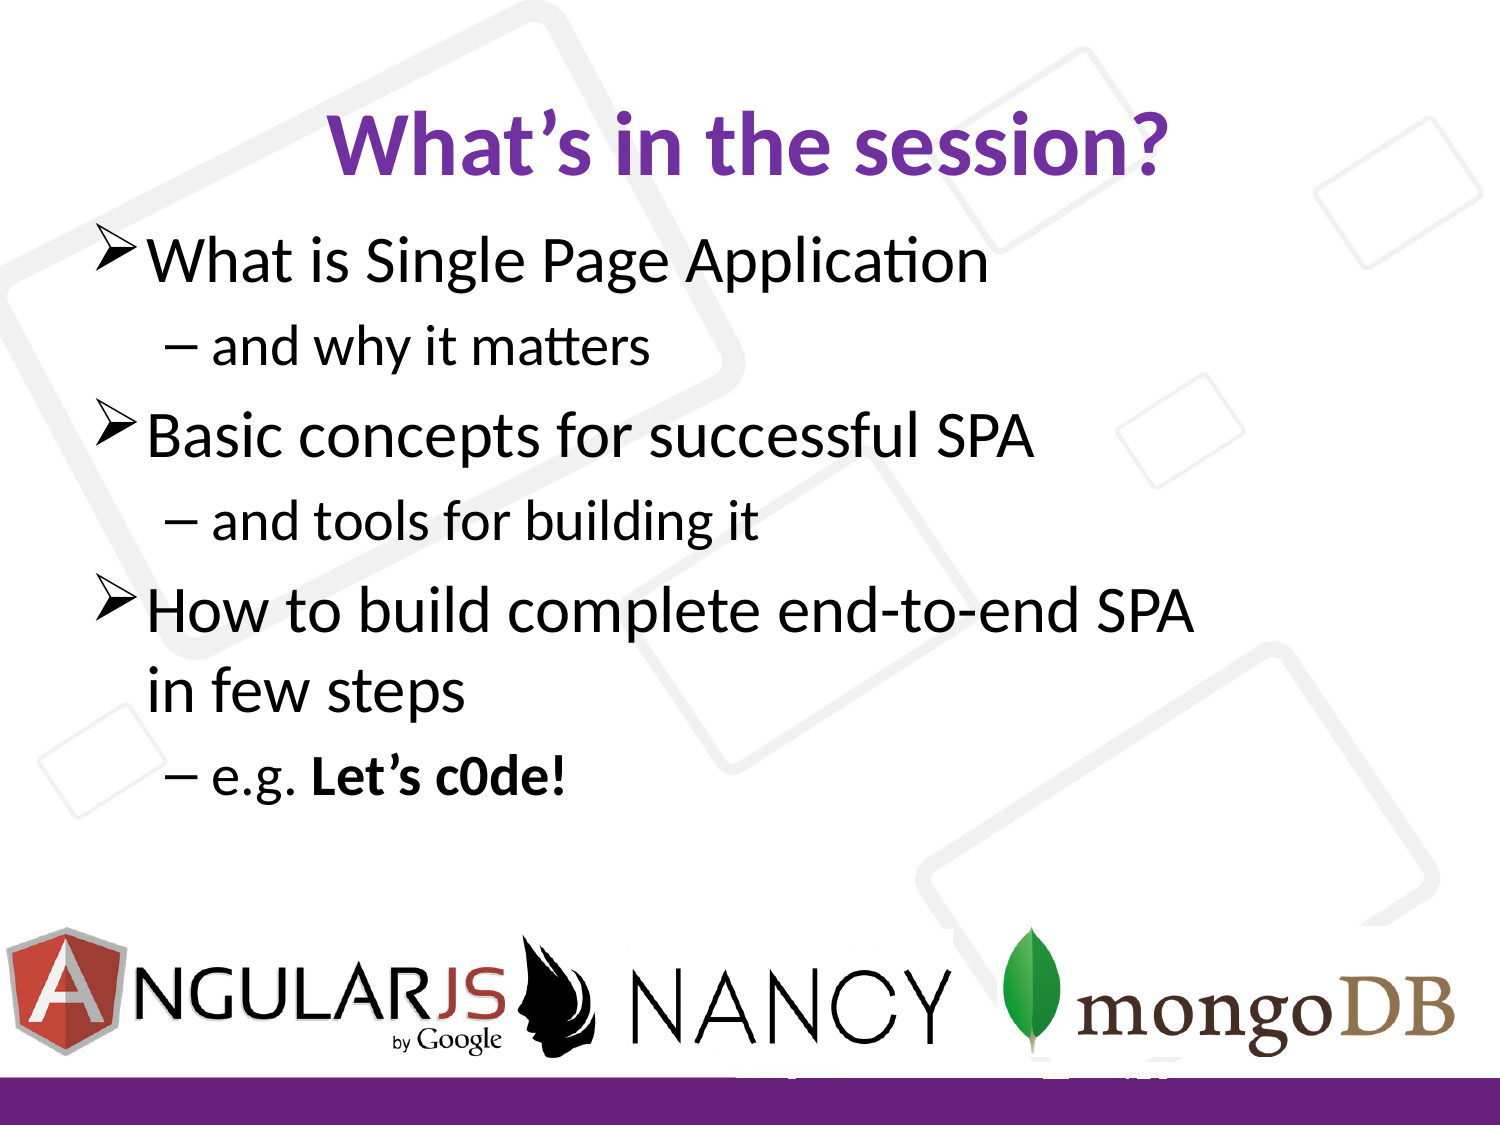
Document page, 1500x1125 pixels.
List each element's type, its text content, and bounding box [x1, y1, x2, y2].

list What is Single Page Application and why it matters Basic concepts for successful SPA and tools for building it How to build complete end-to-end SPA in few steps e.g. Let’s c0de! [75, 208, 1425, 986]
picture [0, 0, 1500, 1125]
title What’s in the session? [75, 45, 1425, 208]
